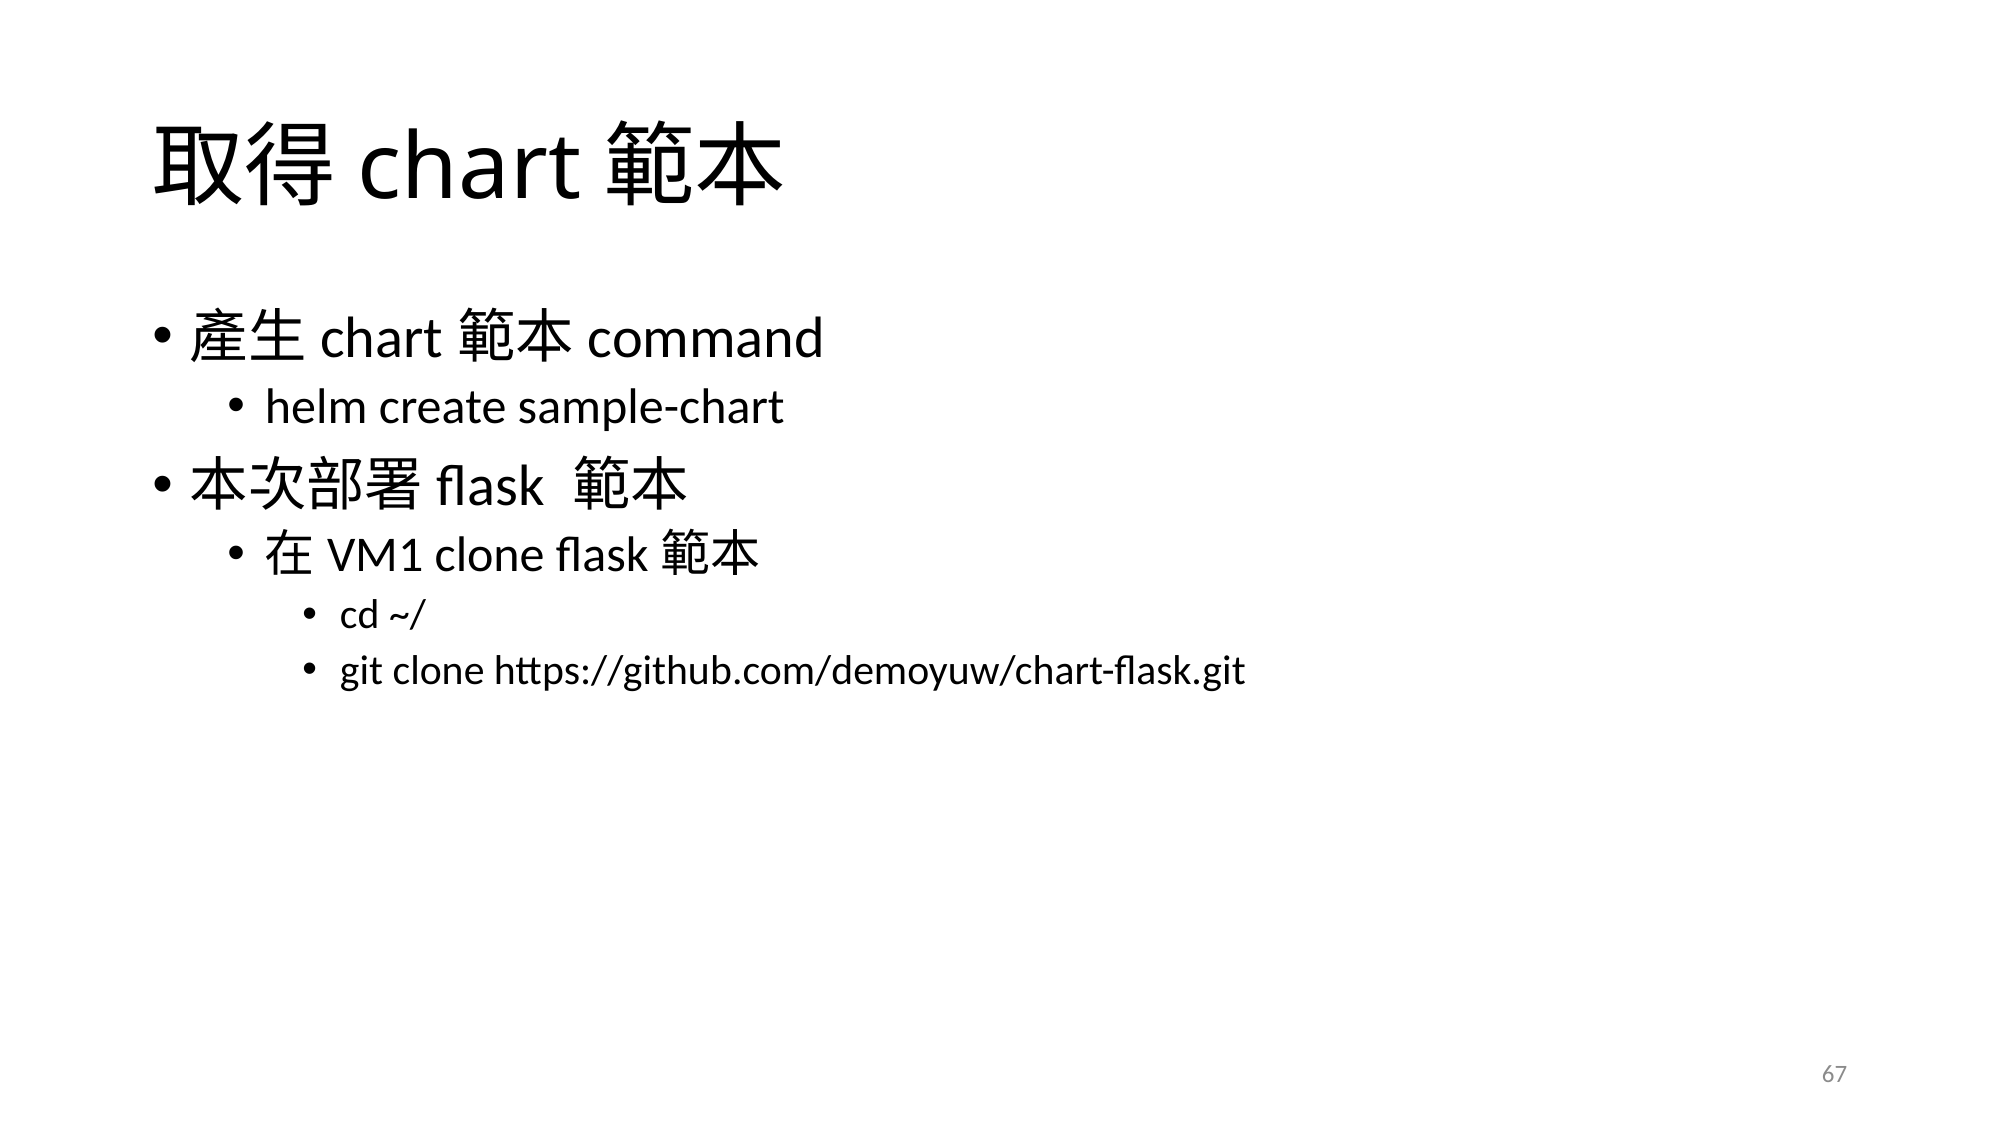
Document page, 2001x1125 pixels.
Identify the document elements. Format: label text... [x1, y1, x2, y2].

title 取得chart範本 [137, 59, 1863, 278]
list 產生chart範本command helm create sample-chart 本次部署flask 範本 在VM1 clone flask範本 cd ~/ git clone https://github.com/demoyuw/chart-flask.git [137, 299, 1863, 1014]
slide_number 67 [1412, 1042, 1863, 1103]
